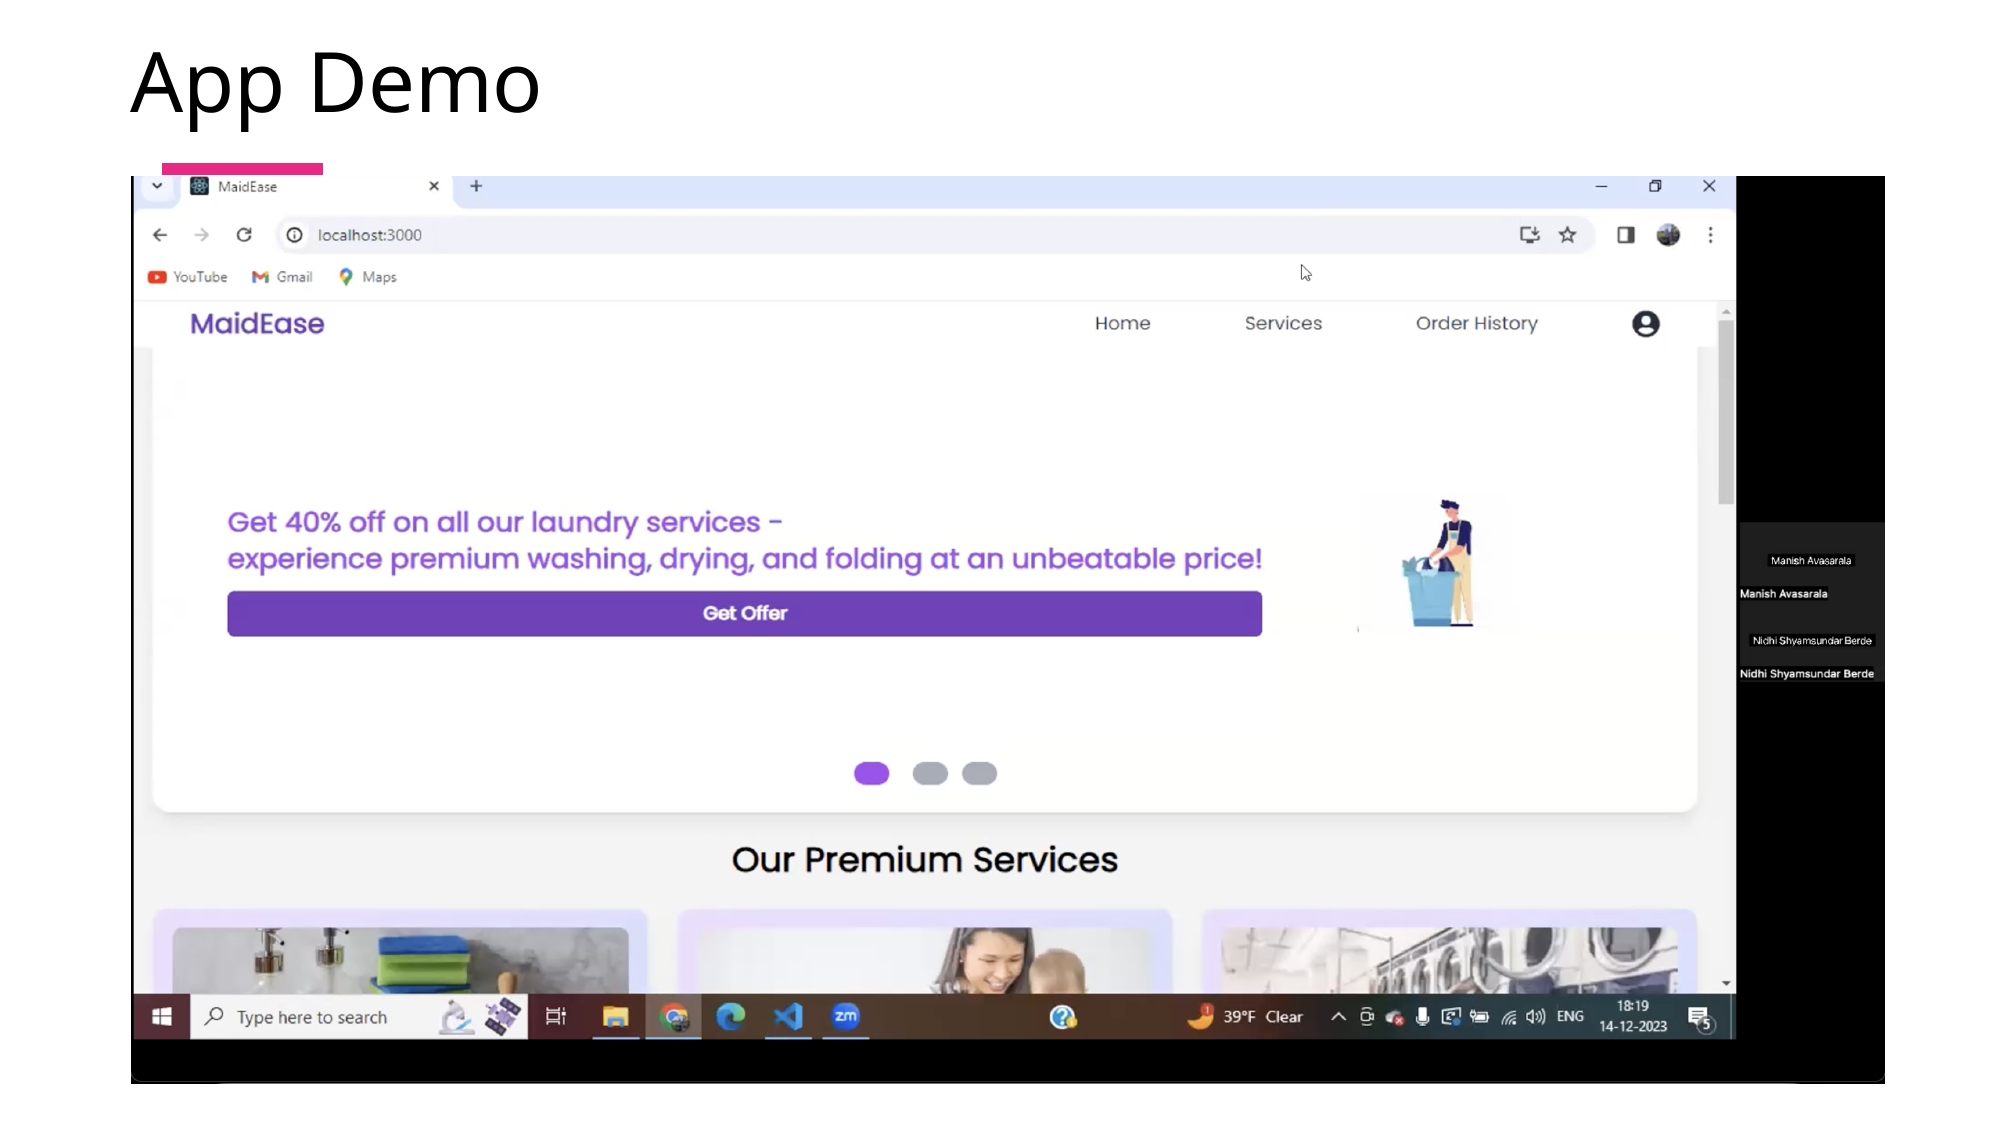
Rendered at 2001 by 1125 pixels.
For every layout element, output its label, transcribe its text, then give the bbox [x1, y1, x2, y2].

text_box App Demo [115, 21, 1816, 157]
picture [131, 176, 1885, 1084]
